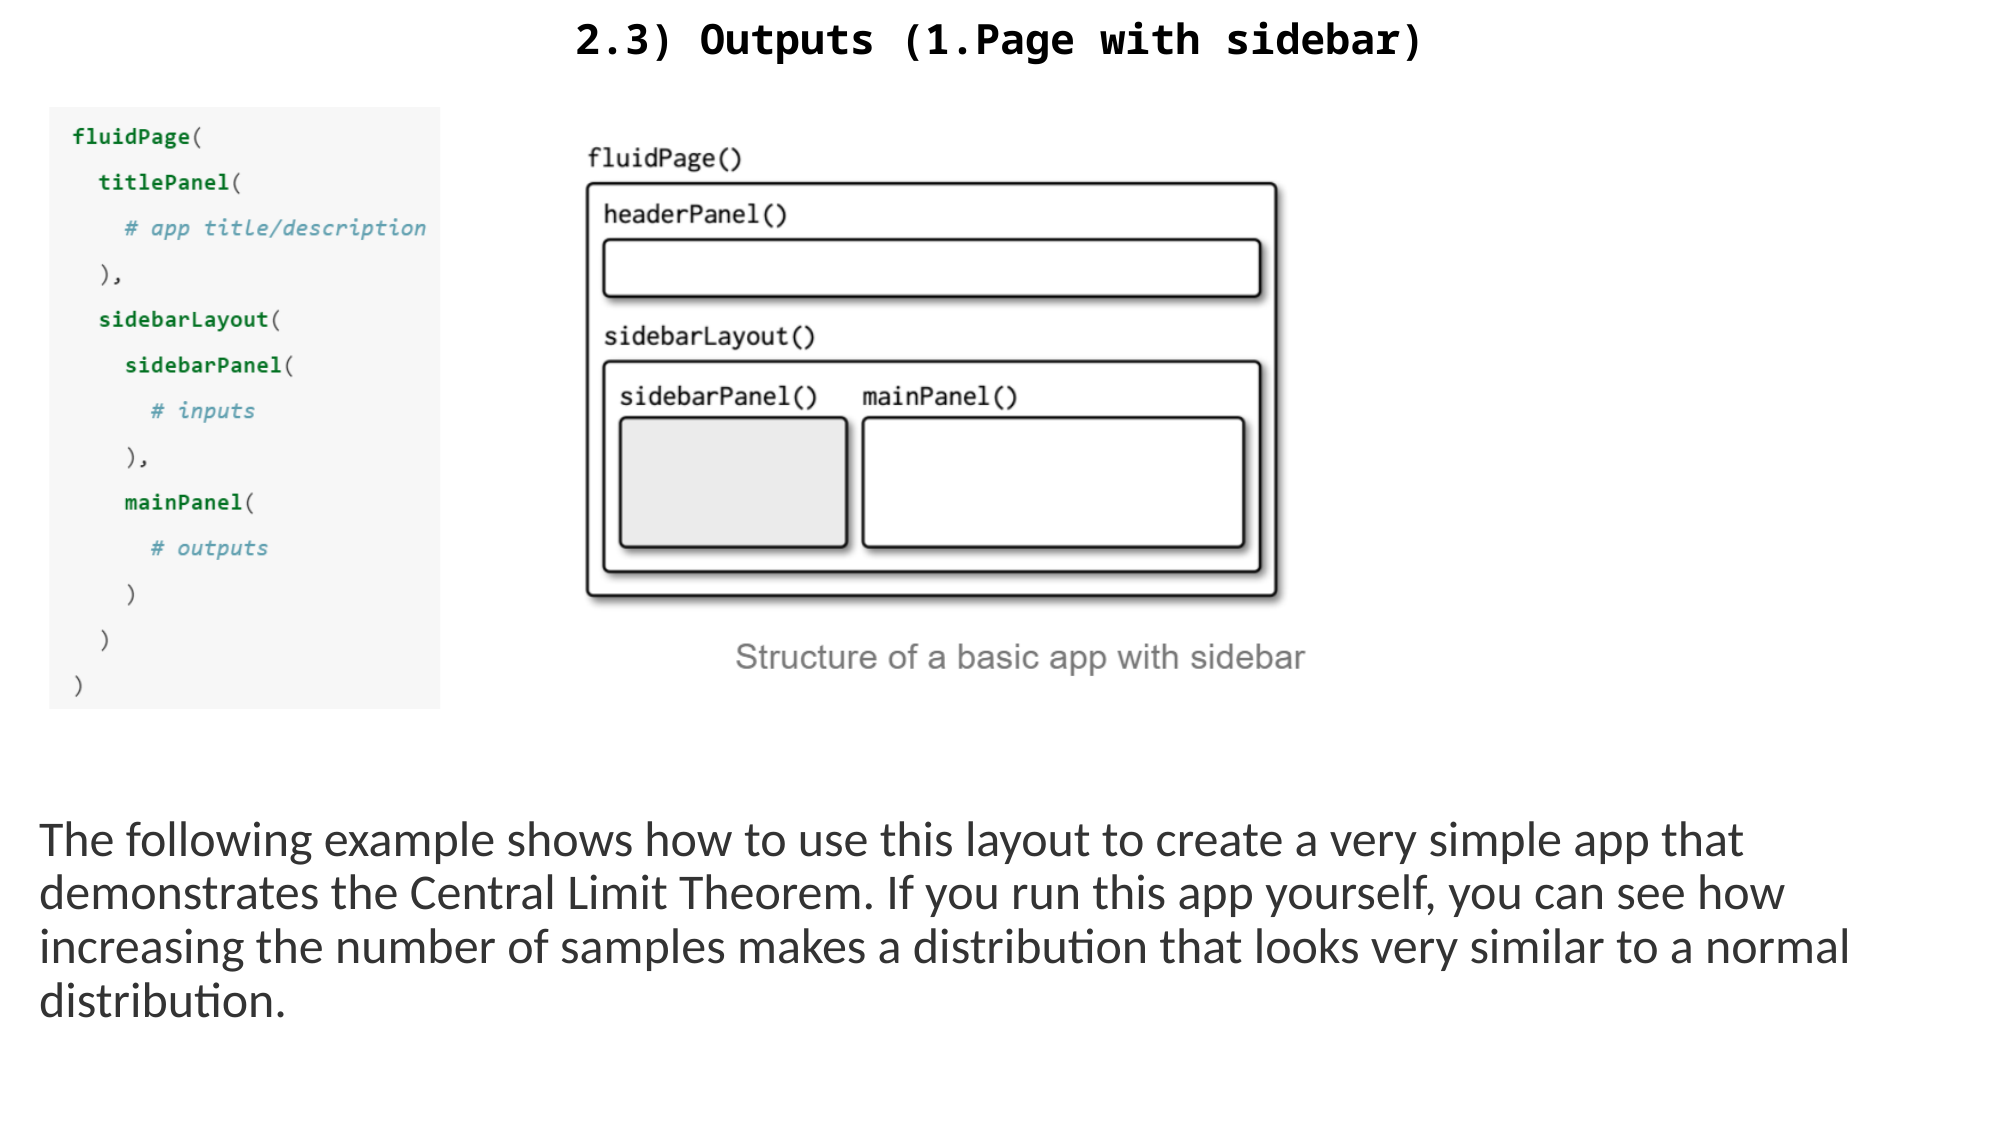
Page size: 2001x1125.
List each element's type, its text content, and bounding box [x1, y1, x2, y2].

picture [49, 107, 441, 709]
list The following example shows how to use this layout to create a very simple app that demonstrates the Central Limit Theorem. If you run this app yourself, you can see how increasing the number of samples makes a distribution that looks very similar to a normal distribution. [24, 805, 1952, 1072]
picture [555, 126, 1319, 683]
title 2.3) Outputs (1.Page with sidebar) [0, 0, 2000, 89]
